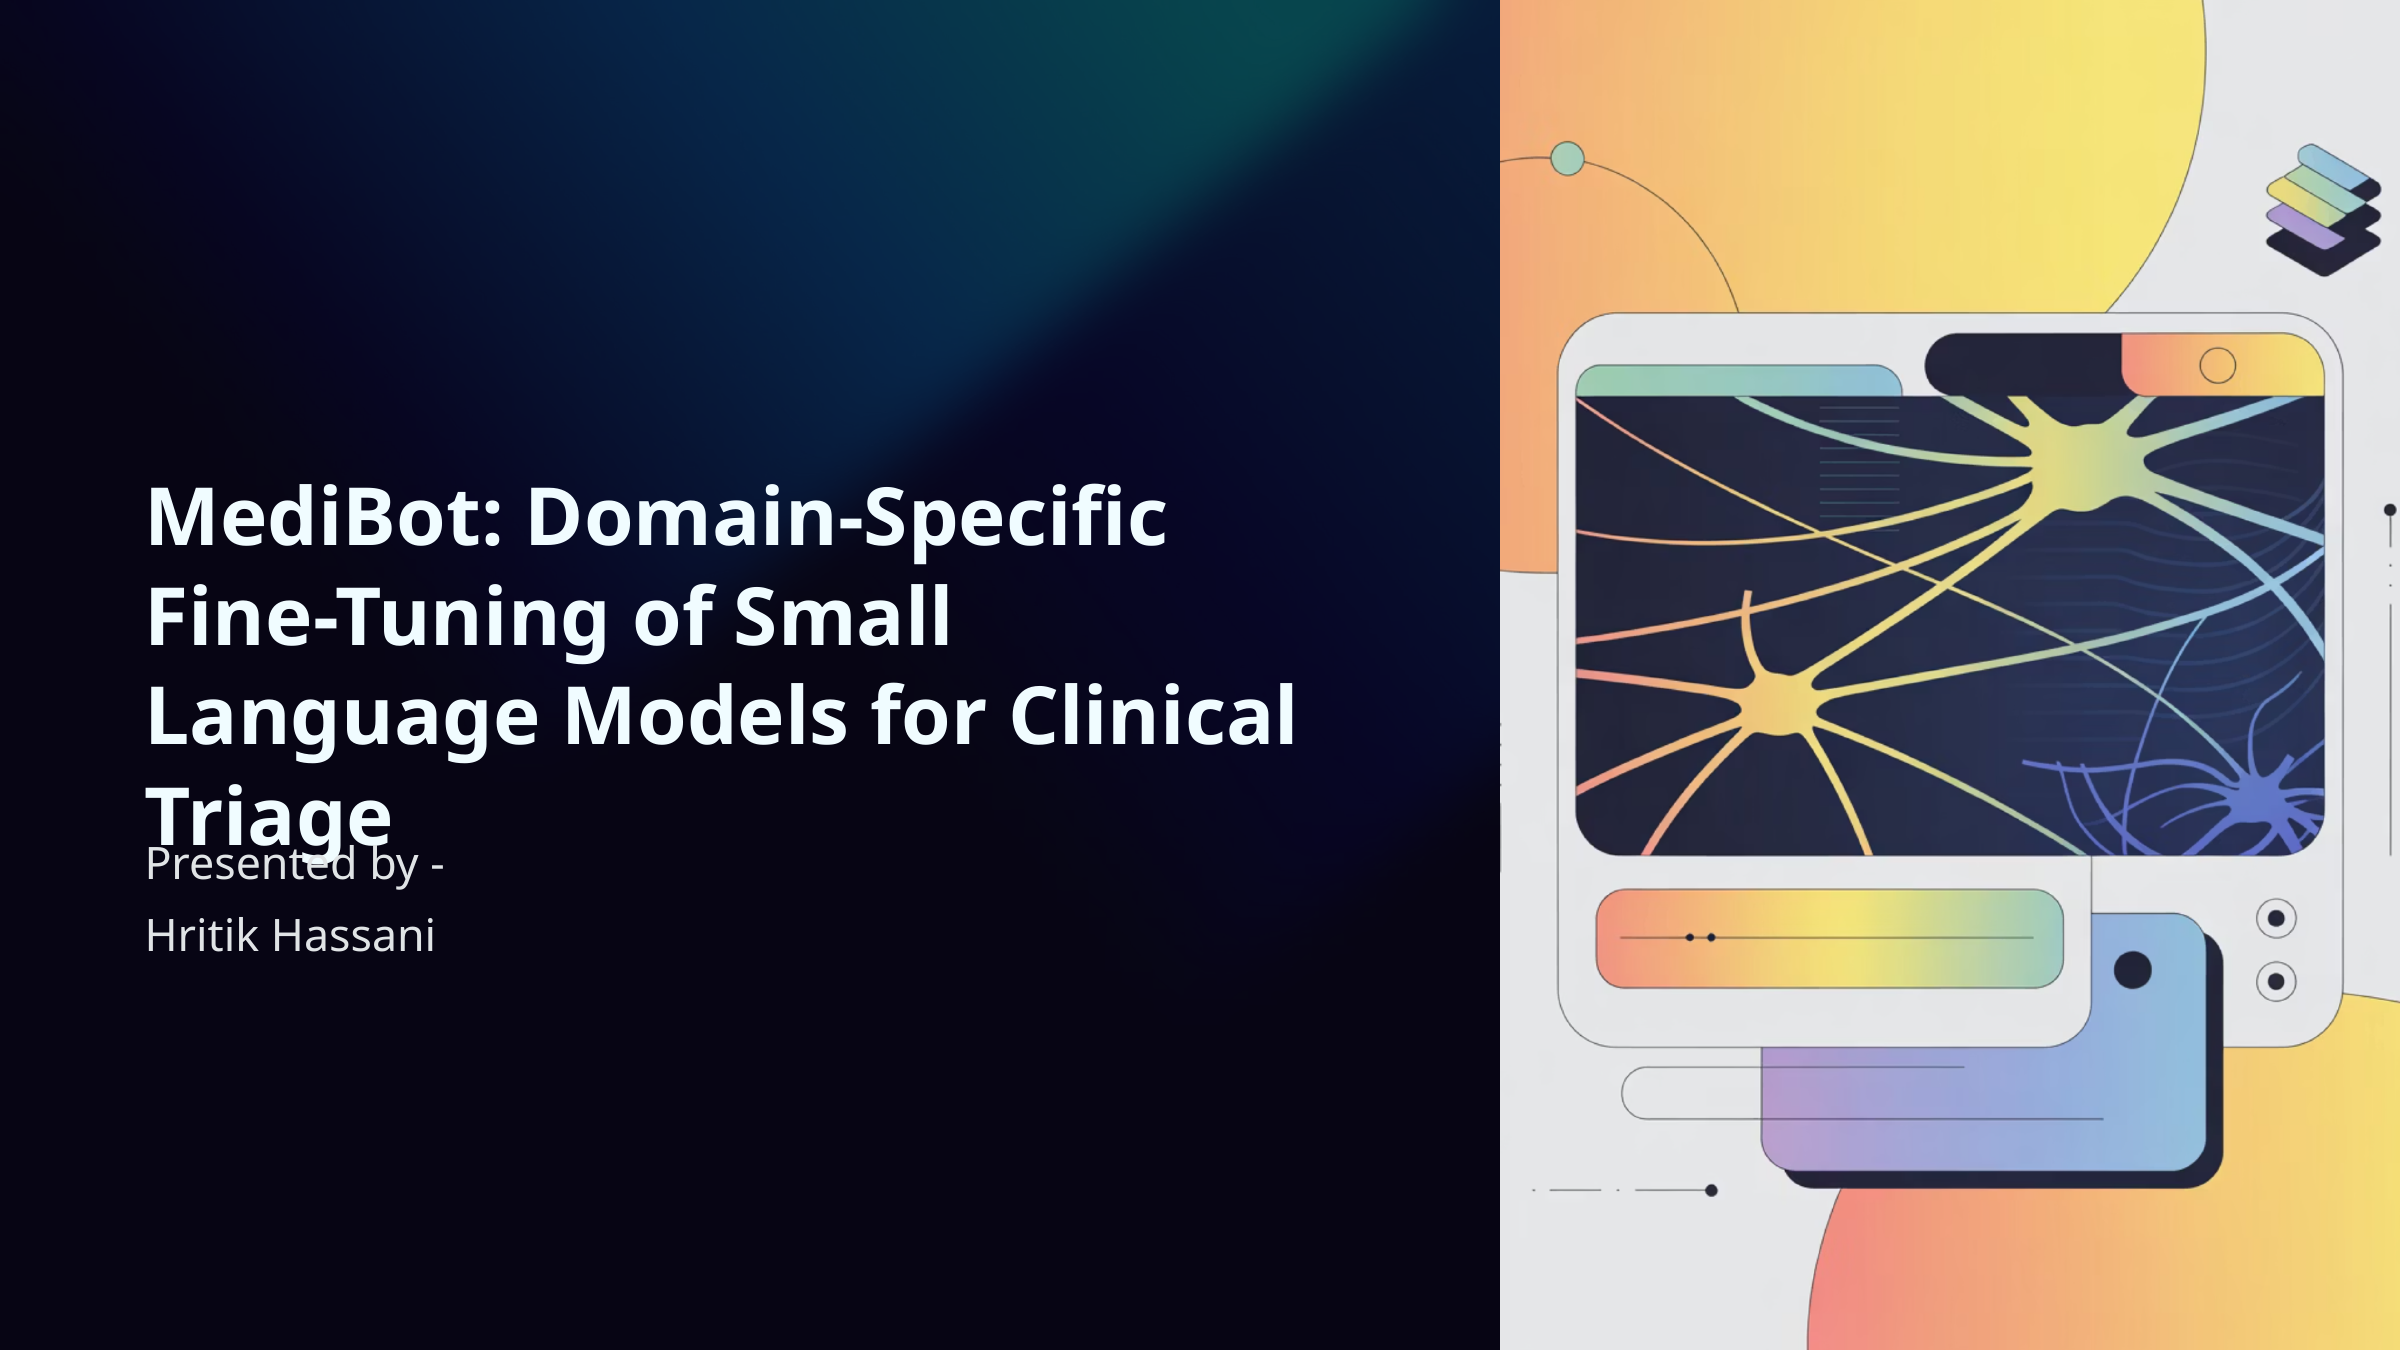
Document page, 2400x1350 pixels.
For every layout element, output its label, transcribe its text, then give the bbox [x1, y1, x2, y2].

text_box MediBot: Domain-Specific Fine-Tuning of Small Language Models for Clinical Triage [144, 461, 1356, 763]
text_box Presented by - Hritik Hassani [144, 816, 1356, 889]
picture [1499, 0, 2400, 1350]
